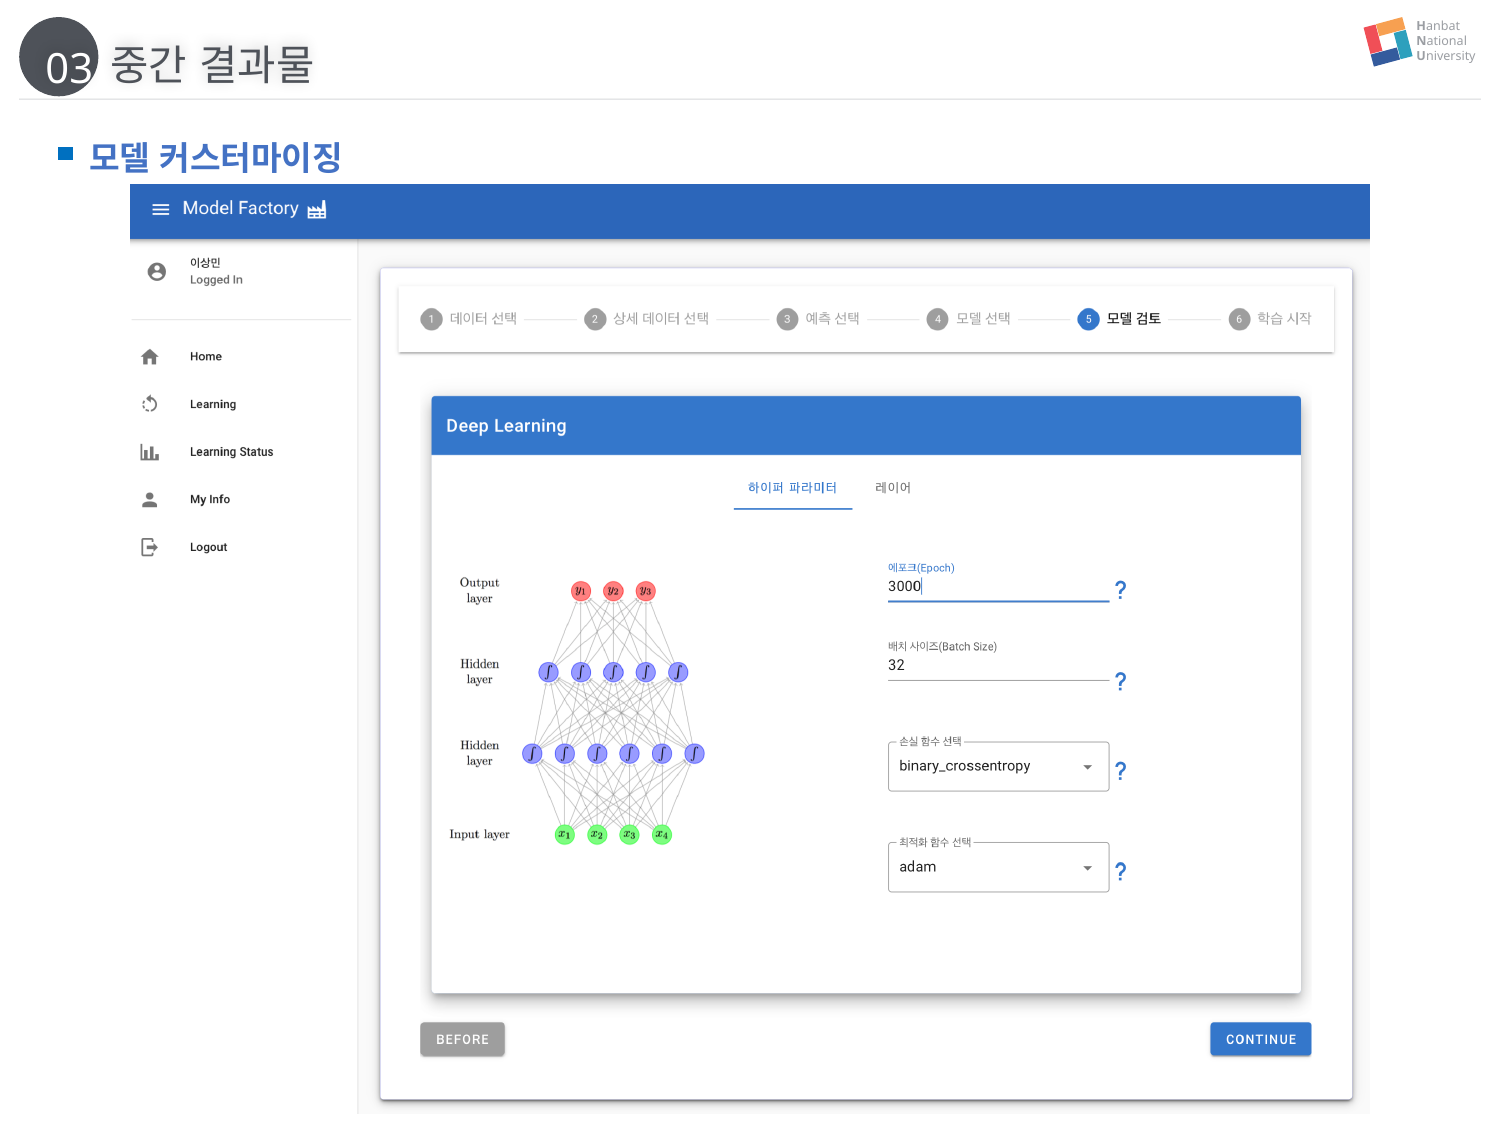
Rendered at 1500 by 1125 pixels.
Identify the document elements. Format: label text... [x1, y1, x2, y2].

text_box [58, 109, 926, 179]
text_box 03 [30, 34, 93, 98]
text_box 중간 결과물 [95, 31, 330, 97]
text_box [18, 16, 86, 76]
picture [130, 184, 1370, 1114]
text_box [1366, 10, 1489, 72]
